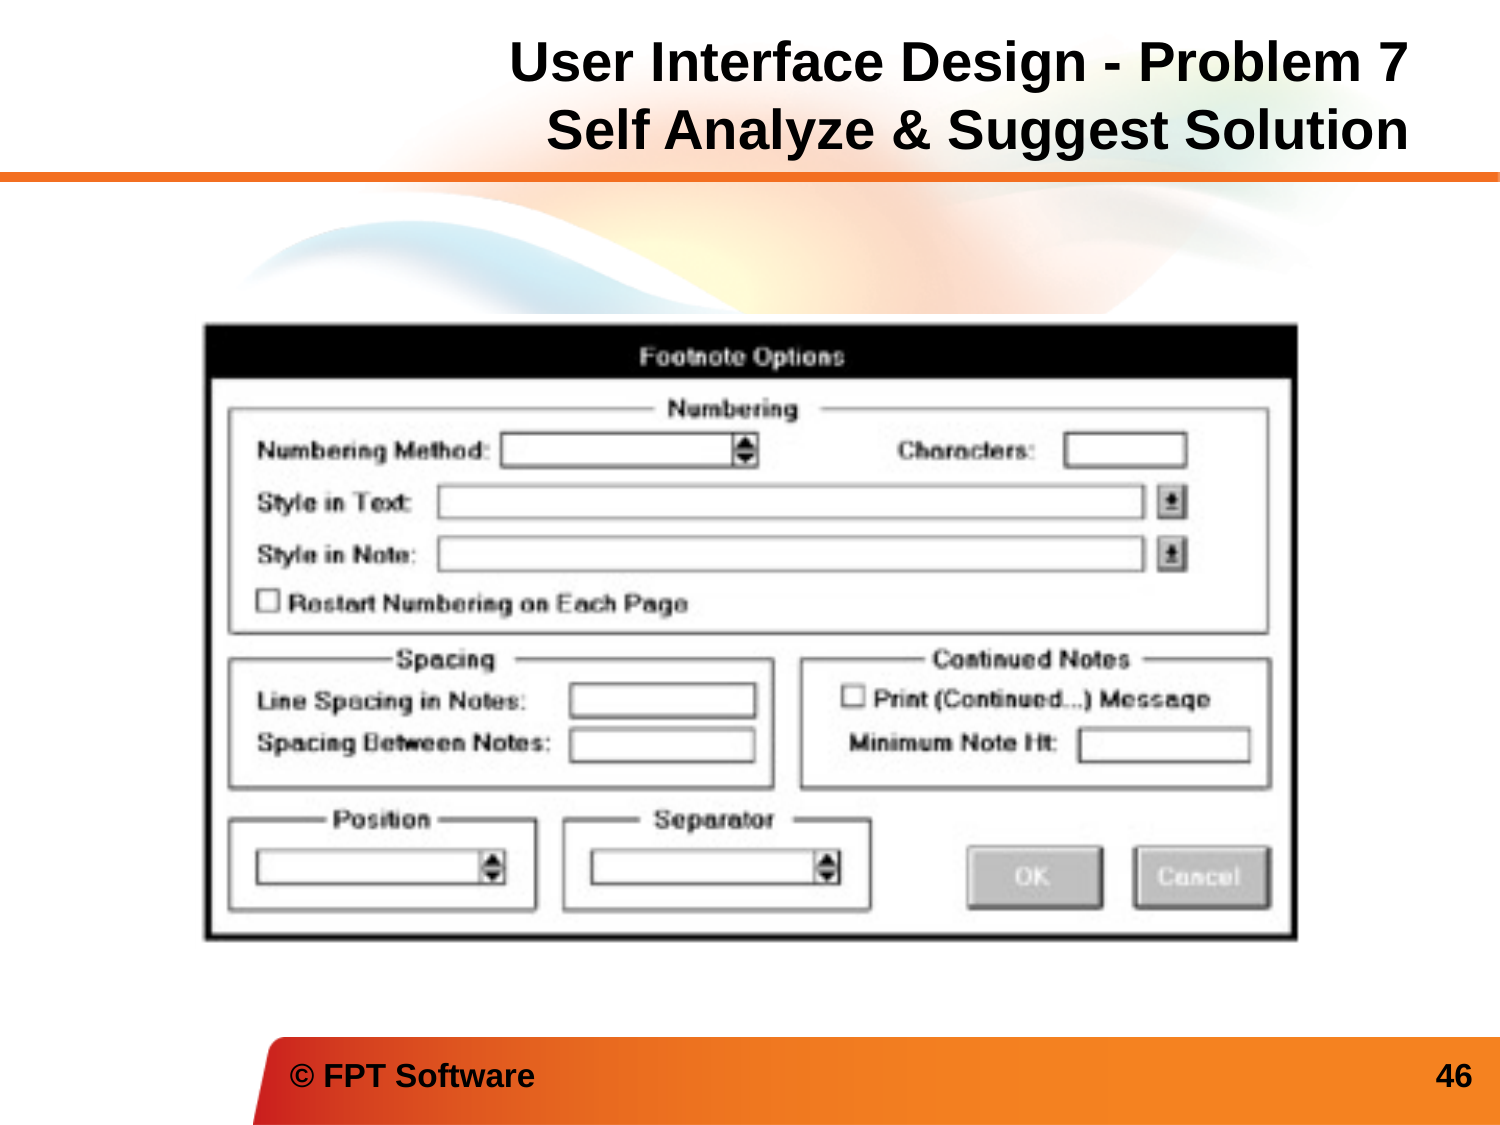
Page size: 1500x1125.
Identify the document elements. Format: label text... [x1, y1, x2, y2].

picture [253, 1037, 1500, 1125]
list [194, 314, 1305, 949]
picture [0, 0, 1500, 486]
title User Interface Design - Problem 7 Self Analyze & Suggest Solution [437, 24, 1425, 161]
